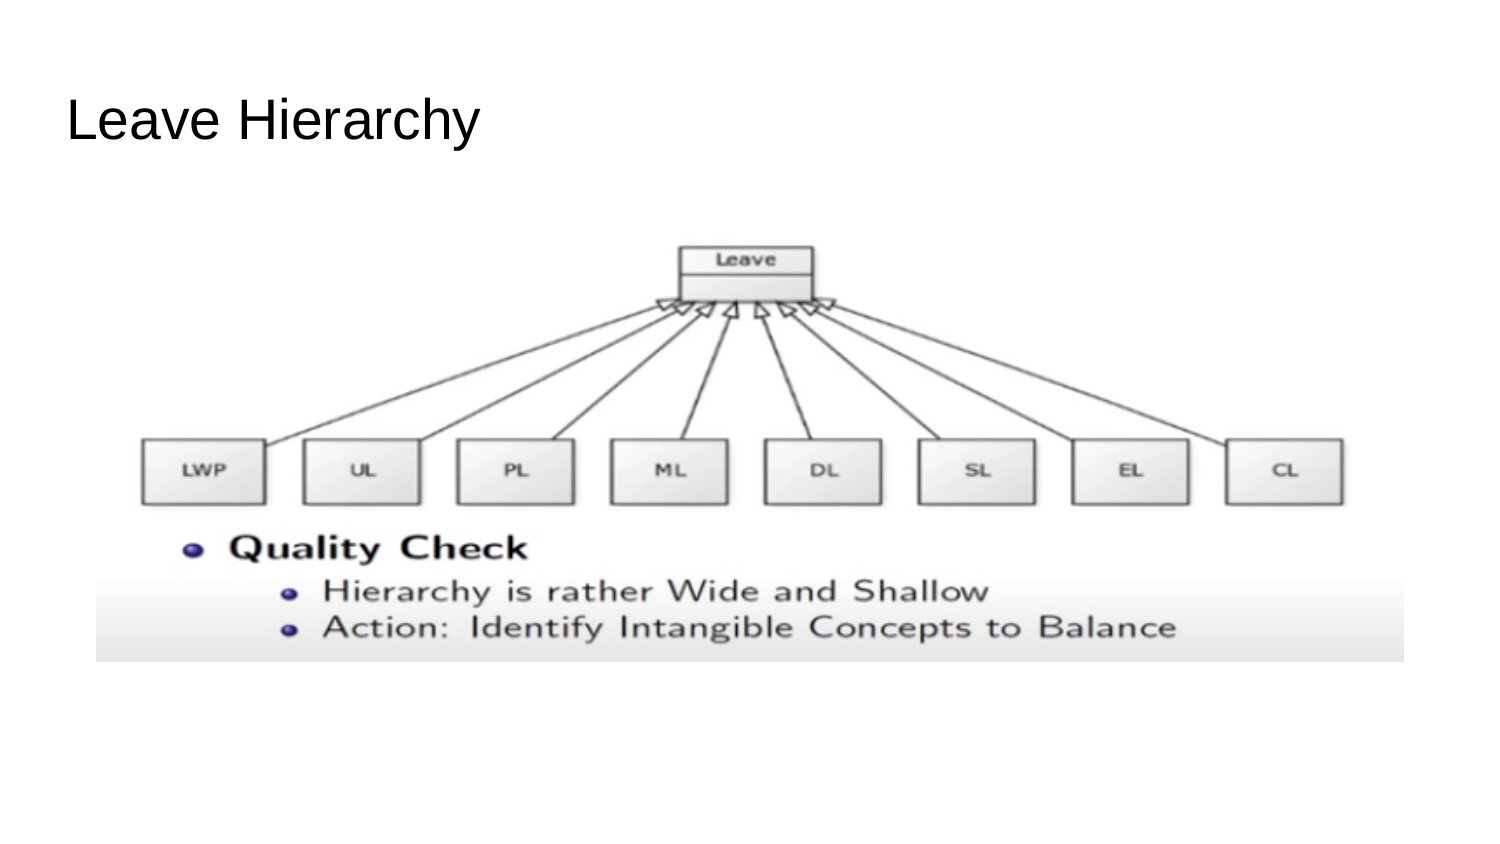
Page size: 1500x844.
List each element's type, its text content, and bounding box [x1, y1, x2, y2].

title Leave Hierarchy [51, 72, 1449, 167]
picture [96, 227, 1404, 662]
